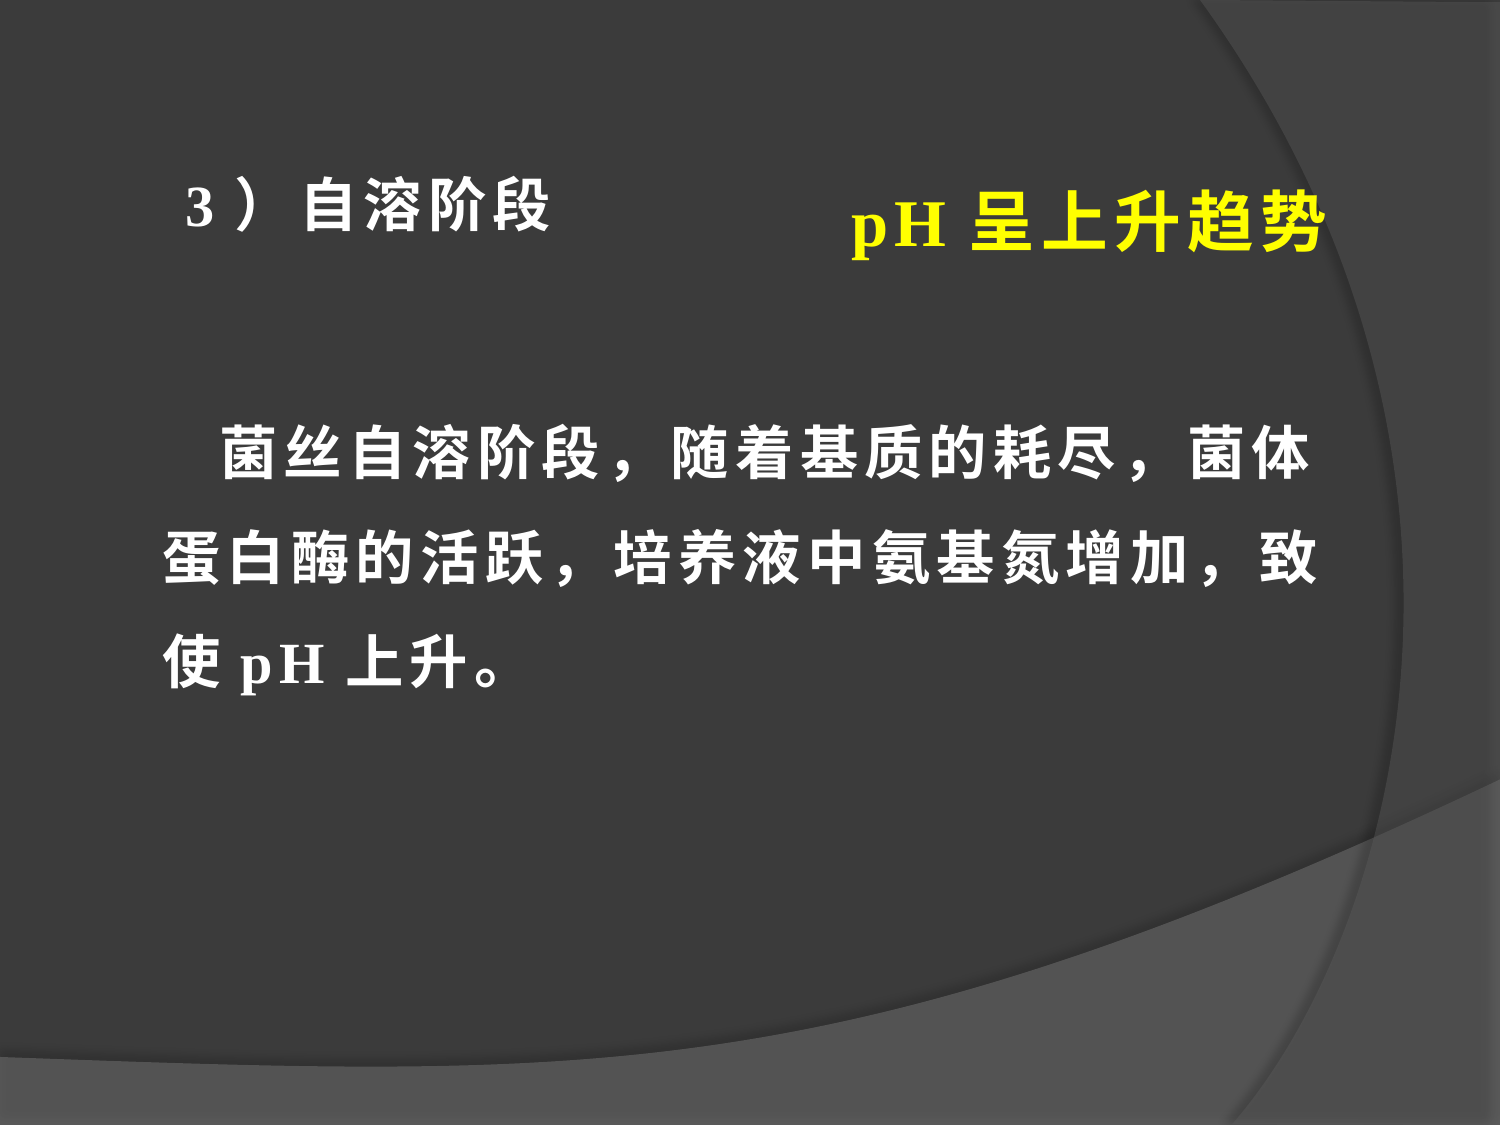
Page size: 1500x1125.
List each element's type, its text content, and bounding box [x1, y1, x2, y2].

text_box 3）自溶阶段 [170, 160, 774, 246]
text_box pH呈上升趋势 [816, 172, 1343, 268]
text_box 菌丝自溶阶段，随着基质的耗尽，菌体蛋白酶的活跃，培养液中氨基氮增加，致使pH上升。 [147, 373, 1355, 703]
